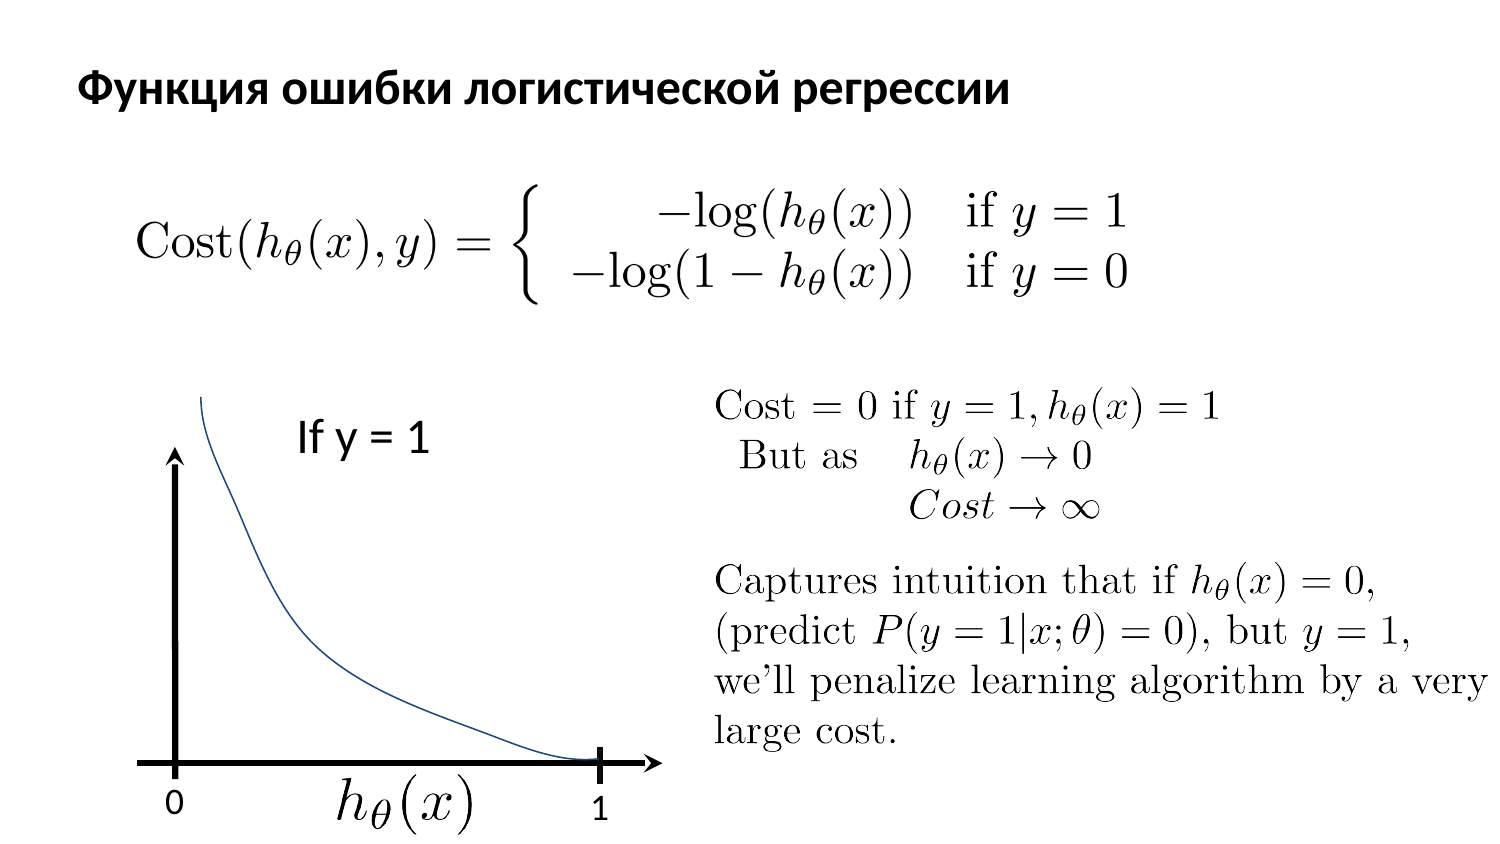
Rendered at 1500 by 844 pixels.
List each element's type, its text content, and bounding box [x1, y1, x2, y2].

text_box [200, 396, 595, 760]
text_box Функция ошибки логистической регрессии [62, 46, 1127, 123]
picture [714, 386, 1488, 752]
text_box [674, 312, 1500, 844]
text_box 0 [149, 771, 213, 831]
text_box If y = 1 [281, 396, 507, 472]
picture [337, 773, 472, 835]
text_box 1 [574, 775, 638, 837]
picture [137, 184, 1127, 305]
